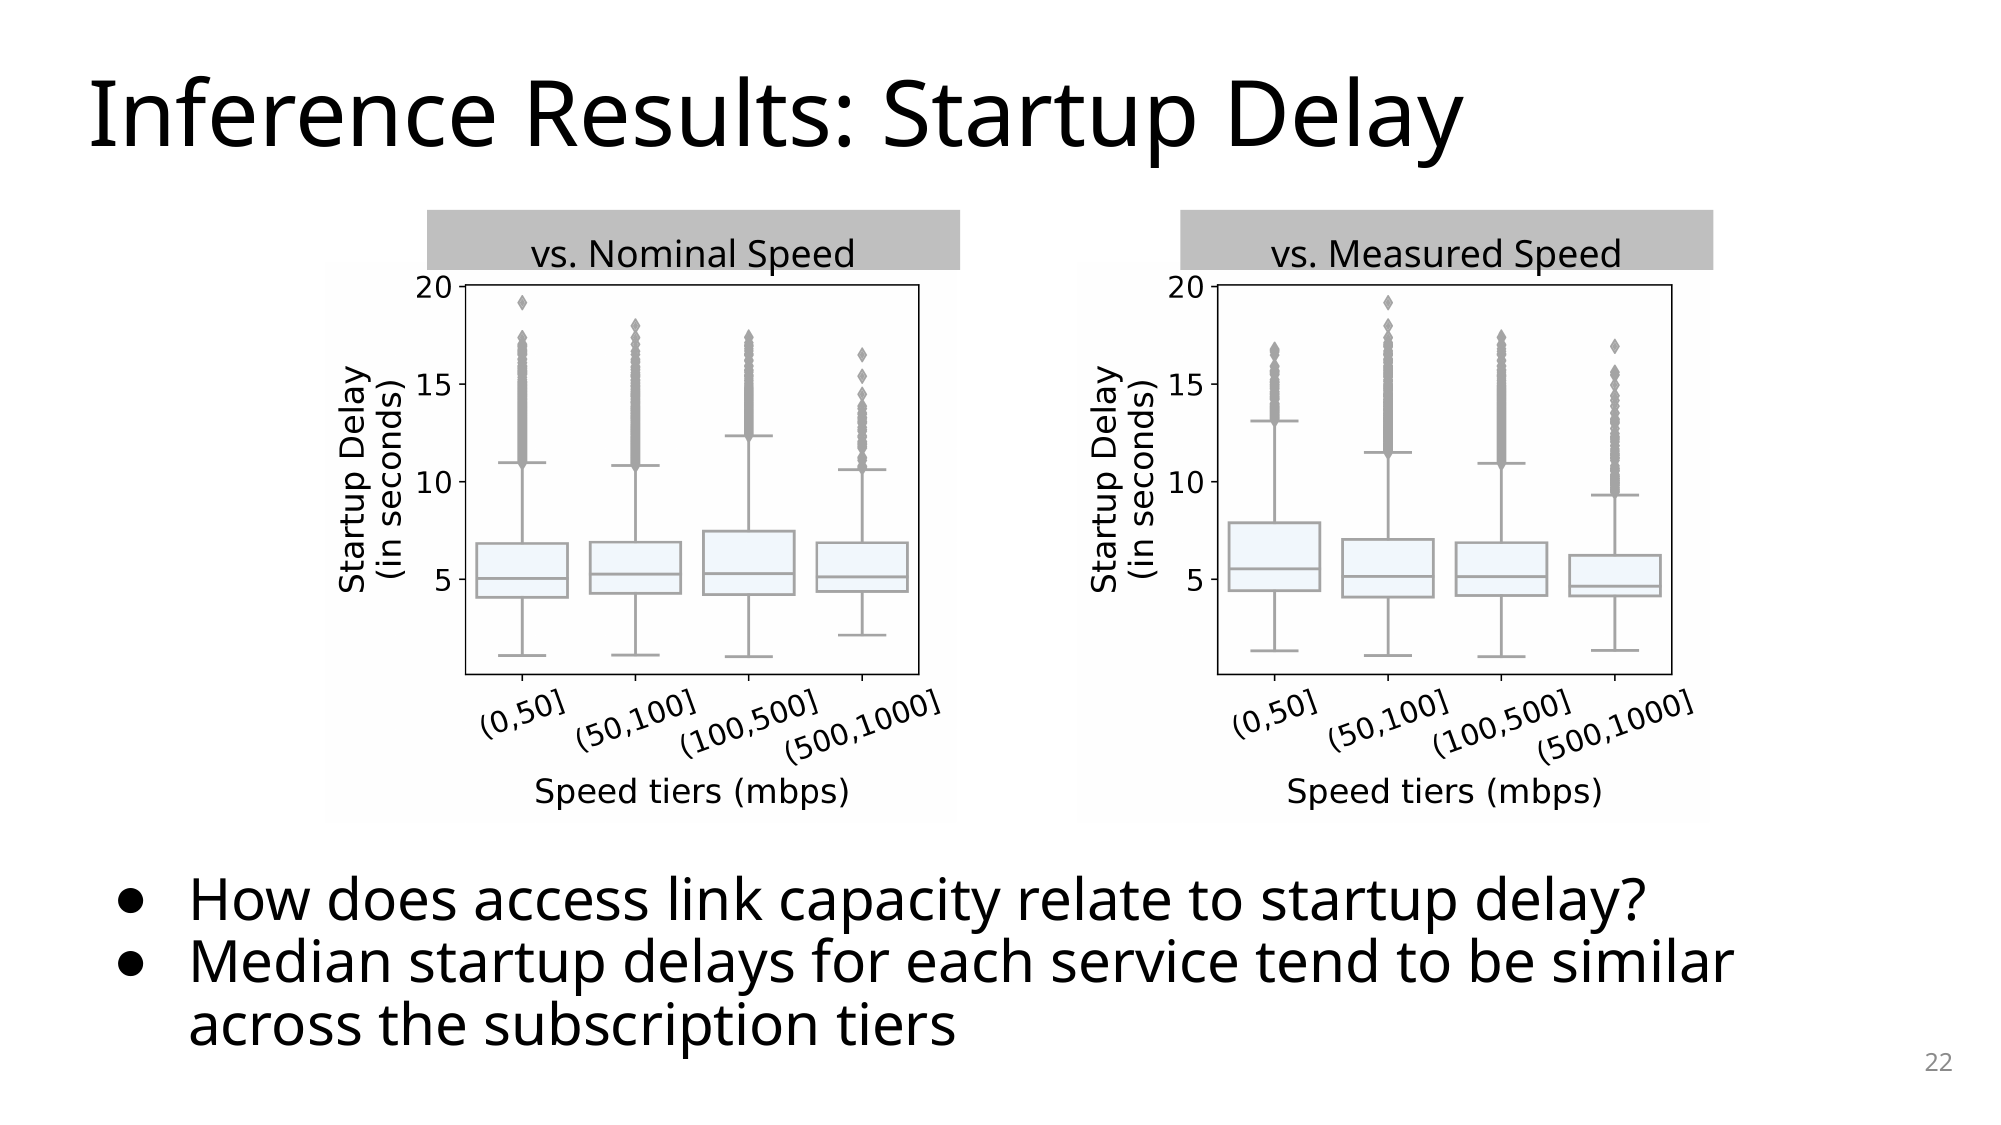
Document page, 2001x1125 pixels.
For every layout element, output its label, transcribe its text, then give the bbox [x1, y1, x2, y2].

picture [1077, 262, 1710, 823]
text_box vs. Nominal Speed [427, 209, 961, 270]
list How does access link capacity relate to startup delay? Median startup delays for each service tend to be similar across the subscription tiers [68, 849, 1932, 1055]
title Inference Results: Startup Delay [68, 47, 1932, 173]
picture [325, 262, 957, 823]
text_box vs. Measured Speed [1180, 209, 1714, 270]
slide_number 22 [1853, 1019, 1974, 1106]
